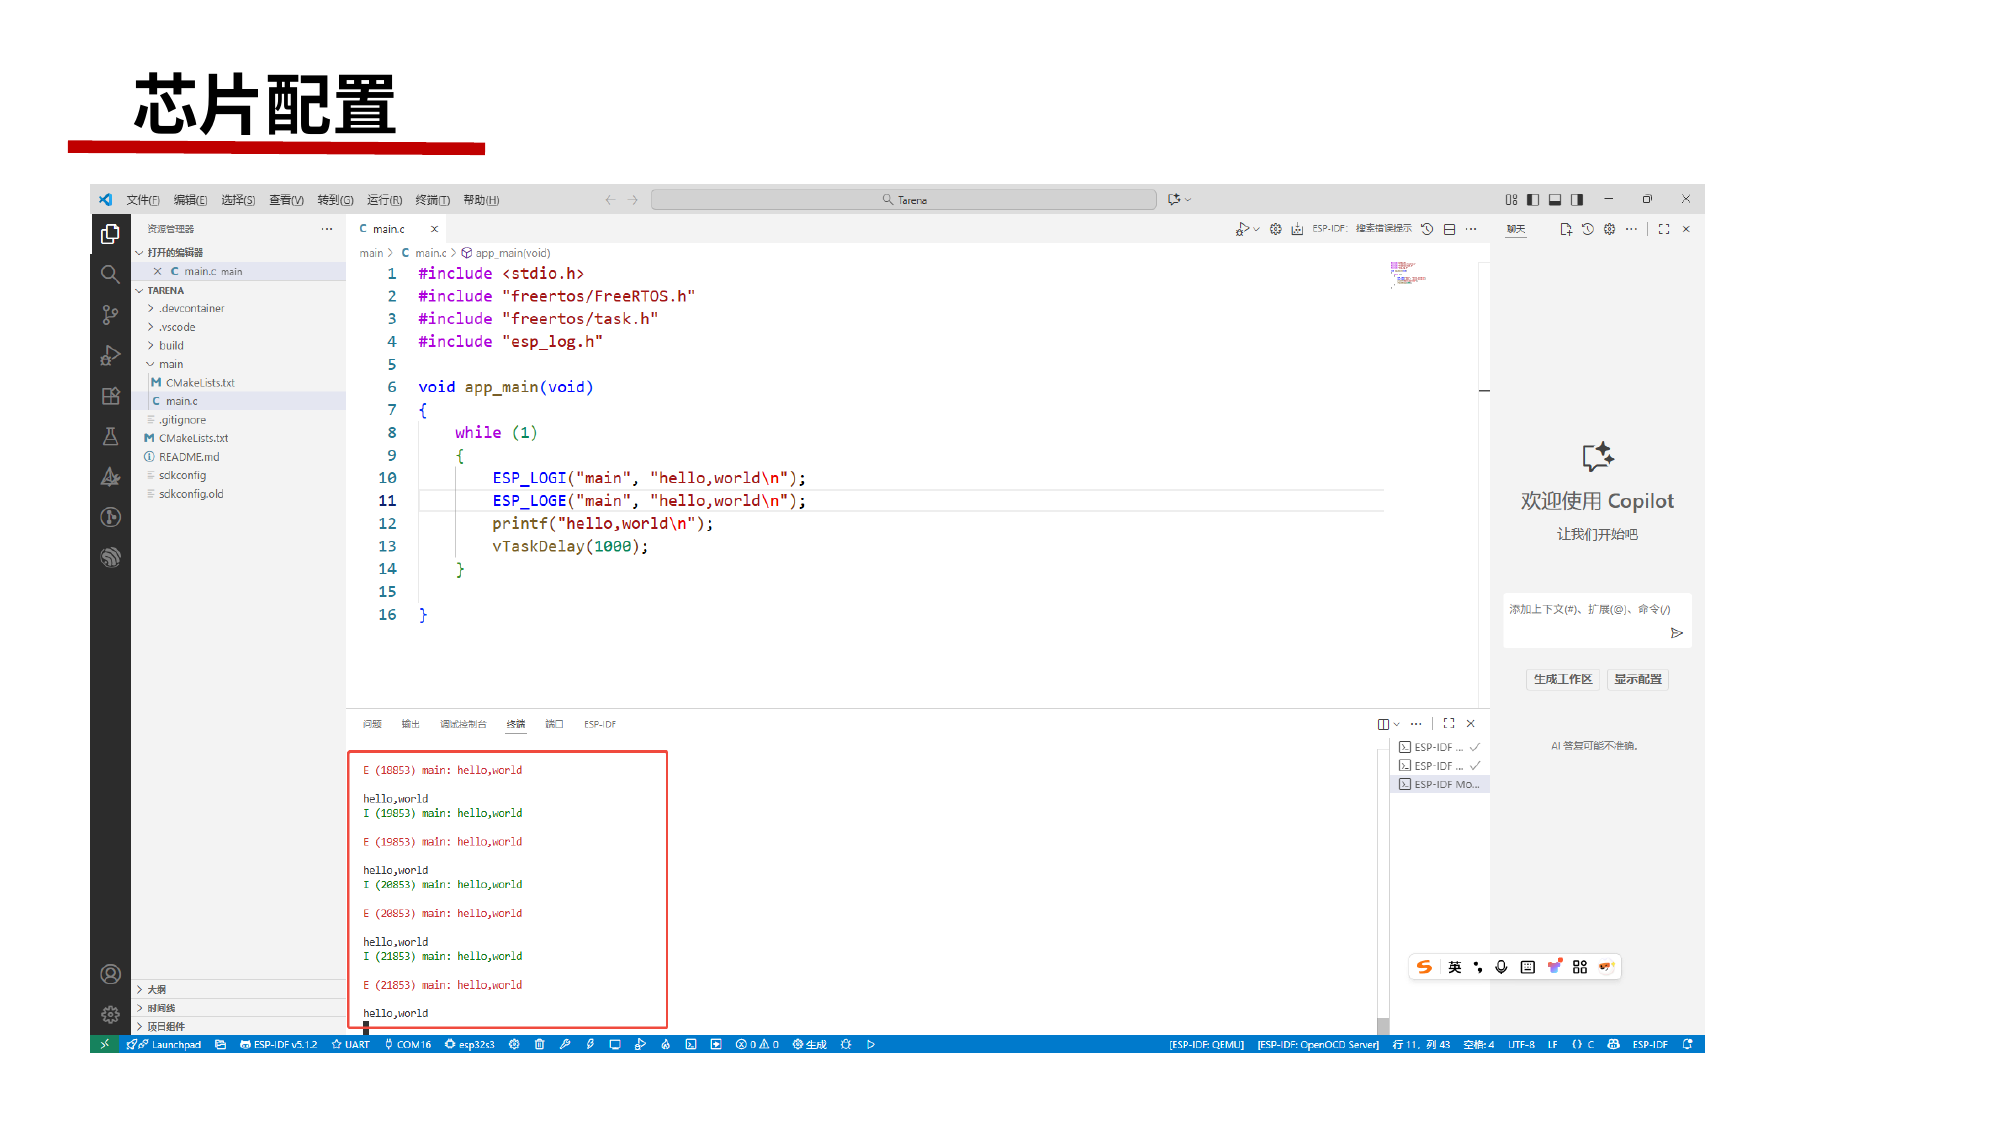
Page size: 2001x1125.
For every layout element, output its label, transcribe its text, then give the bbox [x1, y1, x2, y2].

picture [90, 184, 1705, 1053]
text_box 芯片配置 [43, 55, 488, 151]
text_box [67, 146, 486, 150]
